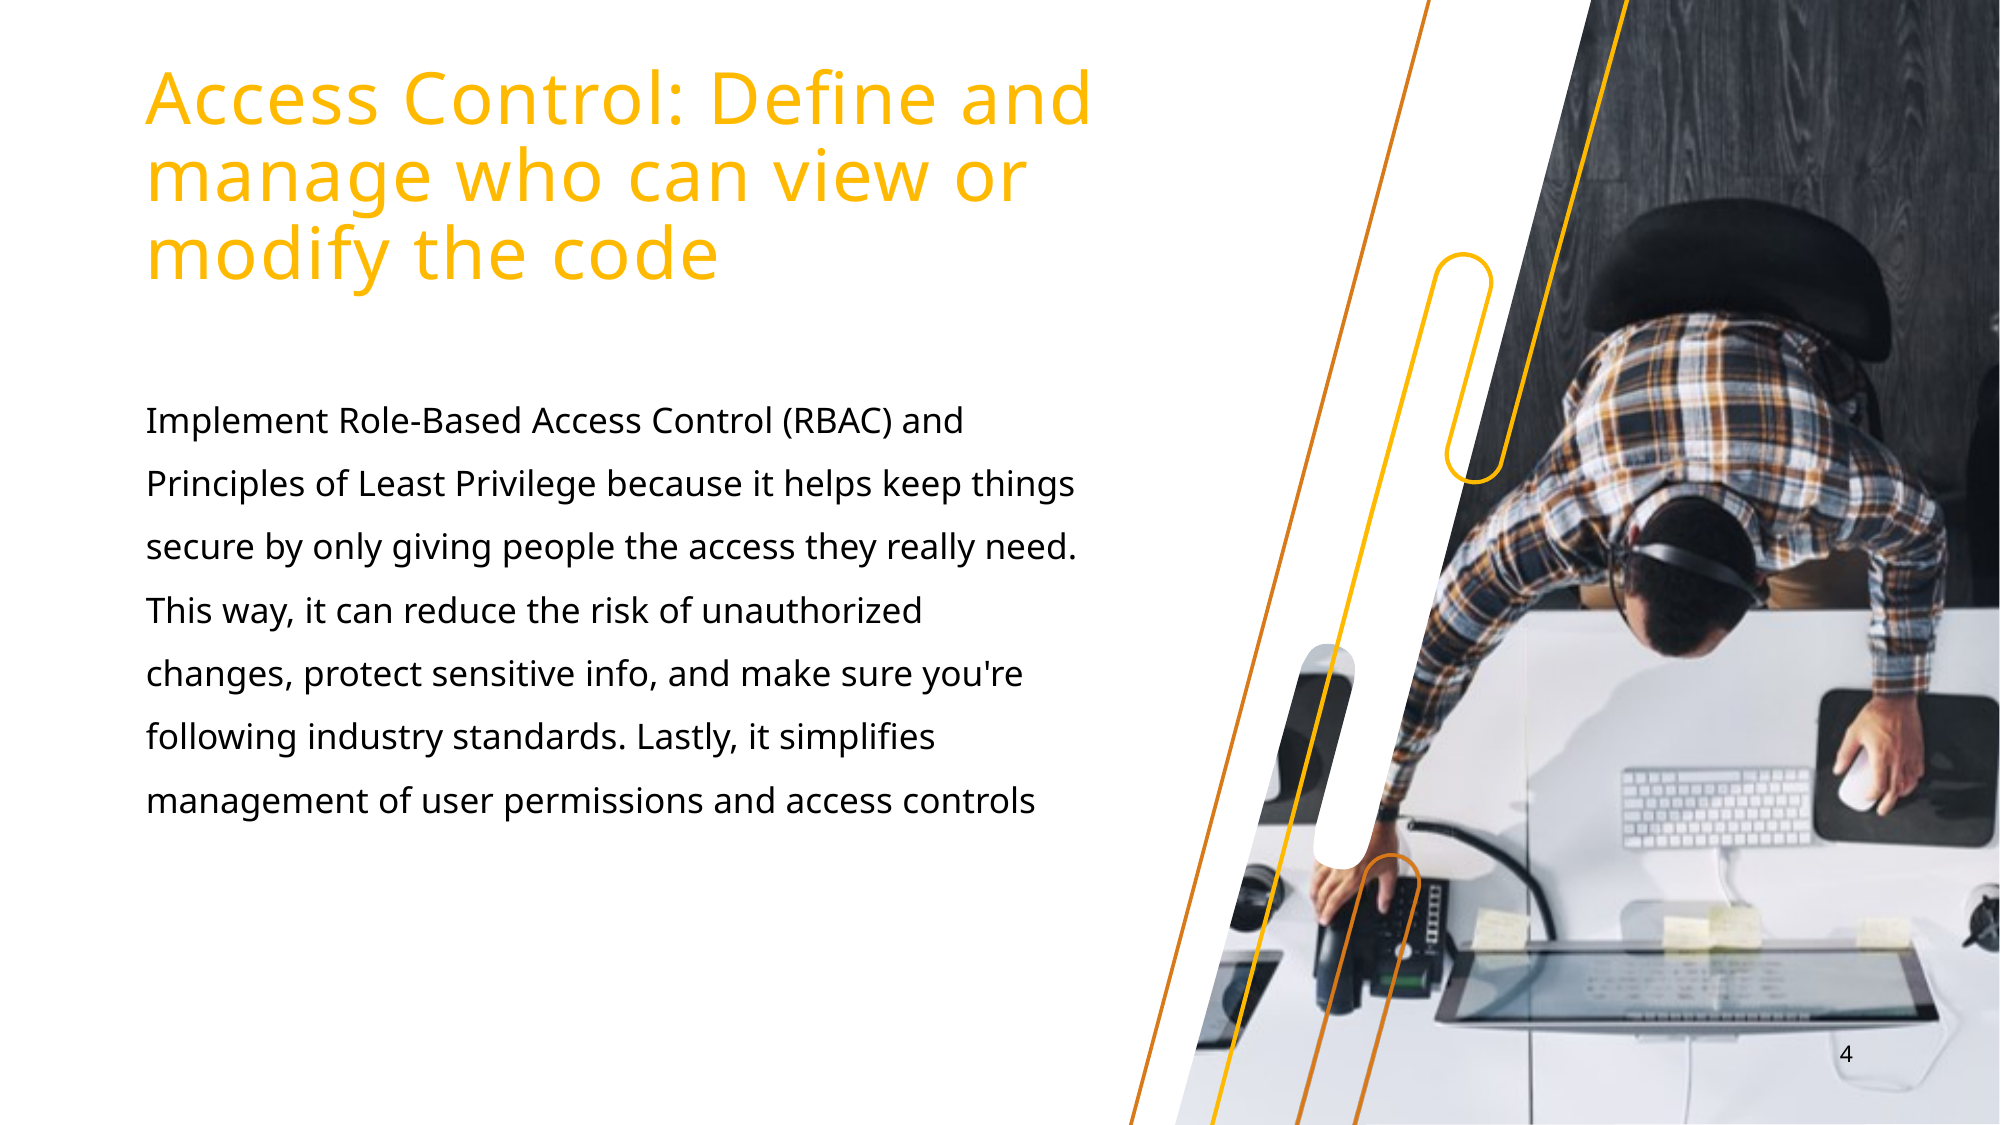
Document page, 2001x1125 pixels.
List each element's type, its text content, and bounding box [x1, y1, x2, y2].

list Implement Role-Based Access Control (RBAC) and Principles of Least Privilege because it helps keep things secure by only giving people the access they really need. This way, it can reduce the risk of unauthorized changes, protect sensitive info, and make sure you're following industry standards. Lastly, it simplifies management of user permissions and access controls [130, 369, 1082, 871]
title Access Control: Define and manage who can view or modify the code [130, 52, 1171, 303]
picture [1174, 0, 2000, 1125]
